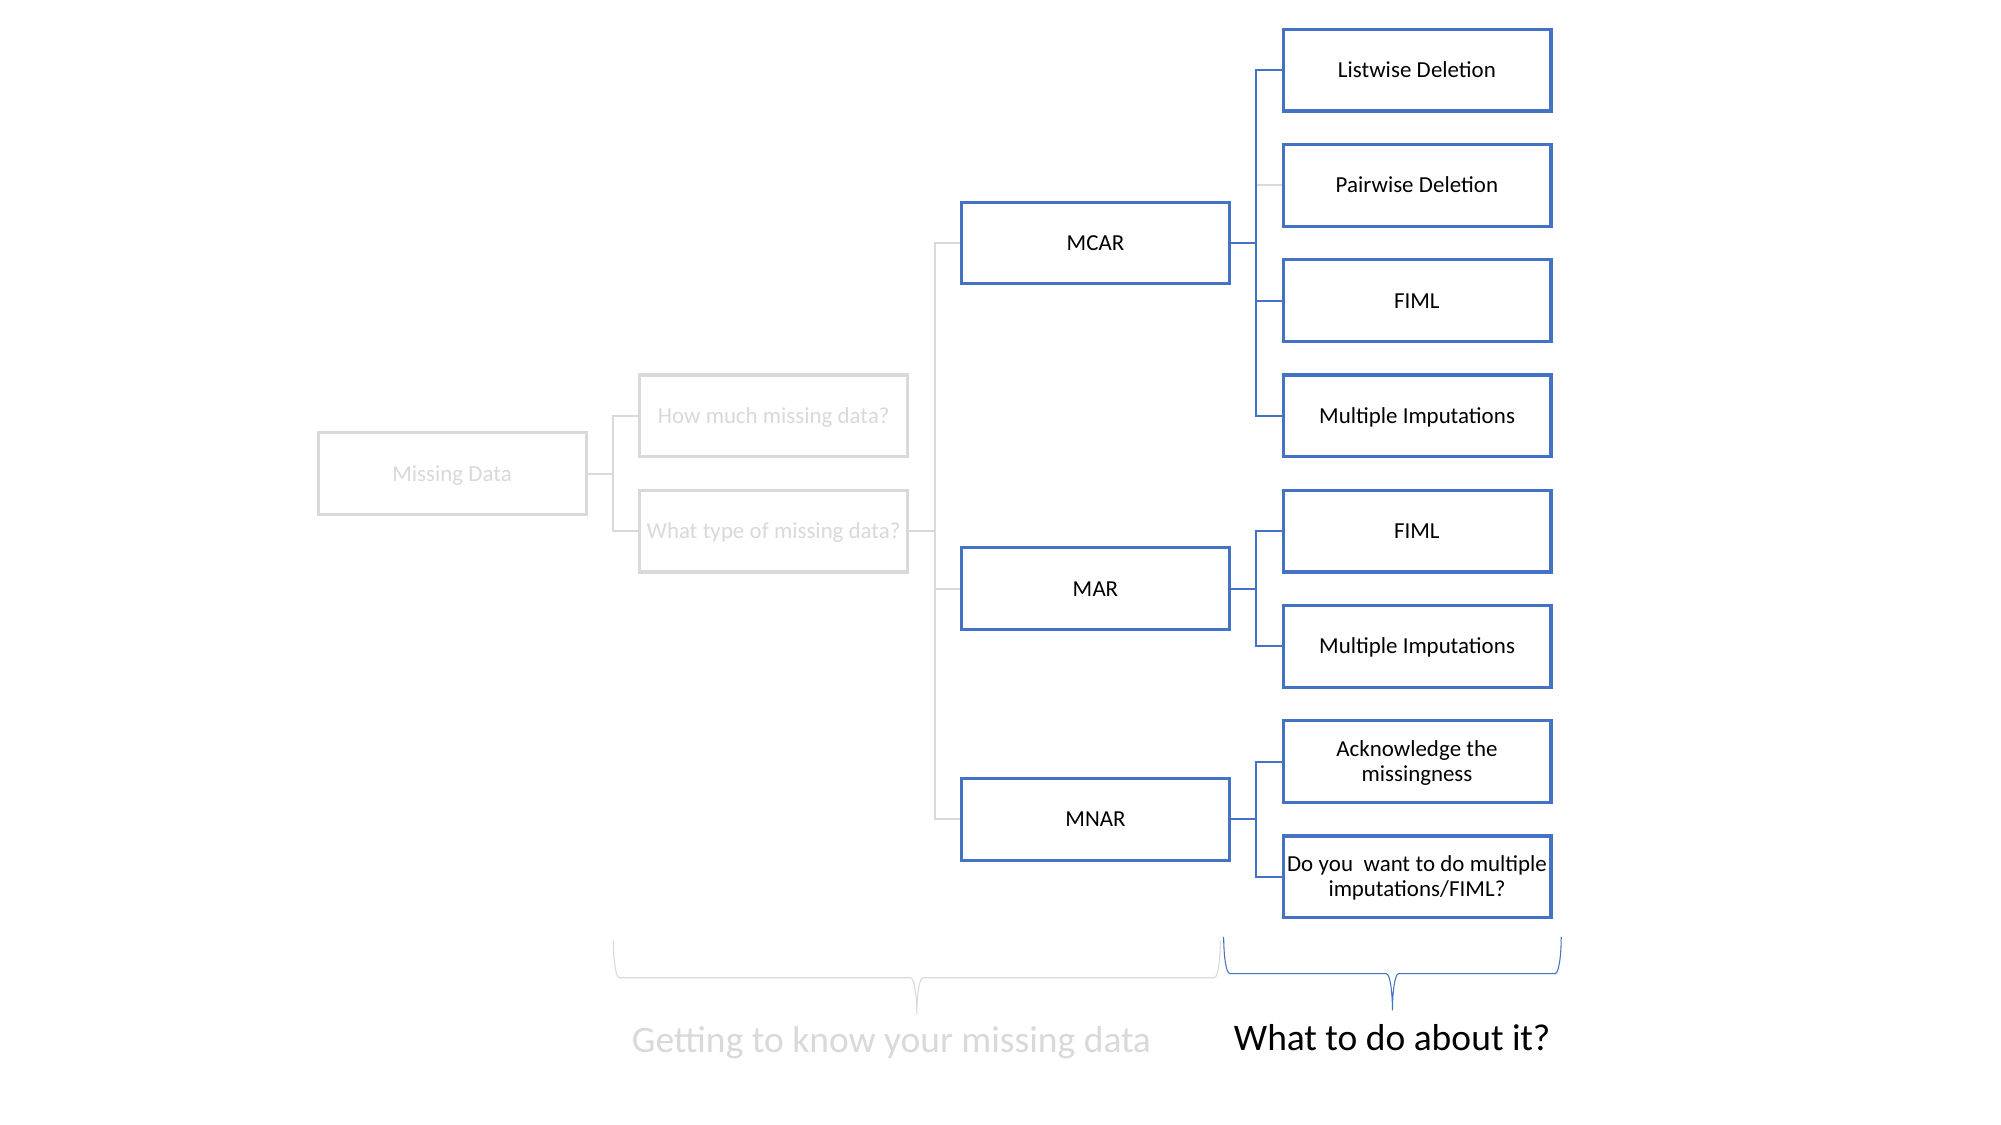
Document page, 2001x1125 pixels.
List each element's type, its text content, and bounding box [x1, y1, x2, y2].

text_box What to do about it? [1219, 1005, 1566, 1066]
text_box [0, 29, 1967, 918]
text_box [1223, 936, 1562, 1005]
text_box Getting to know your missing data [617, 1007, 1167, 1067]
text_box [612, 940, 1221, 1007]
